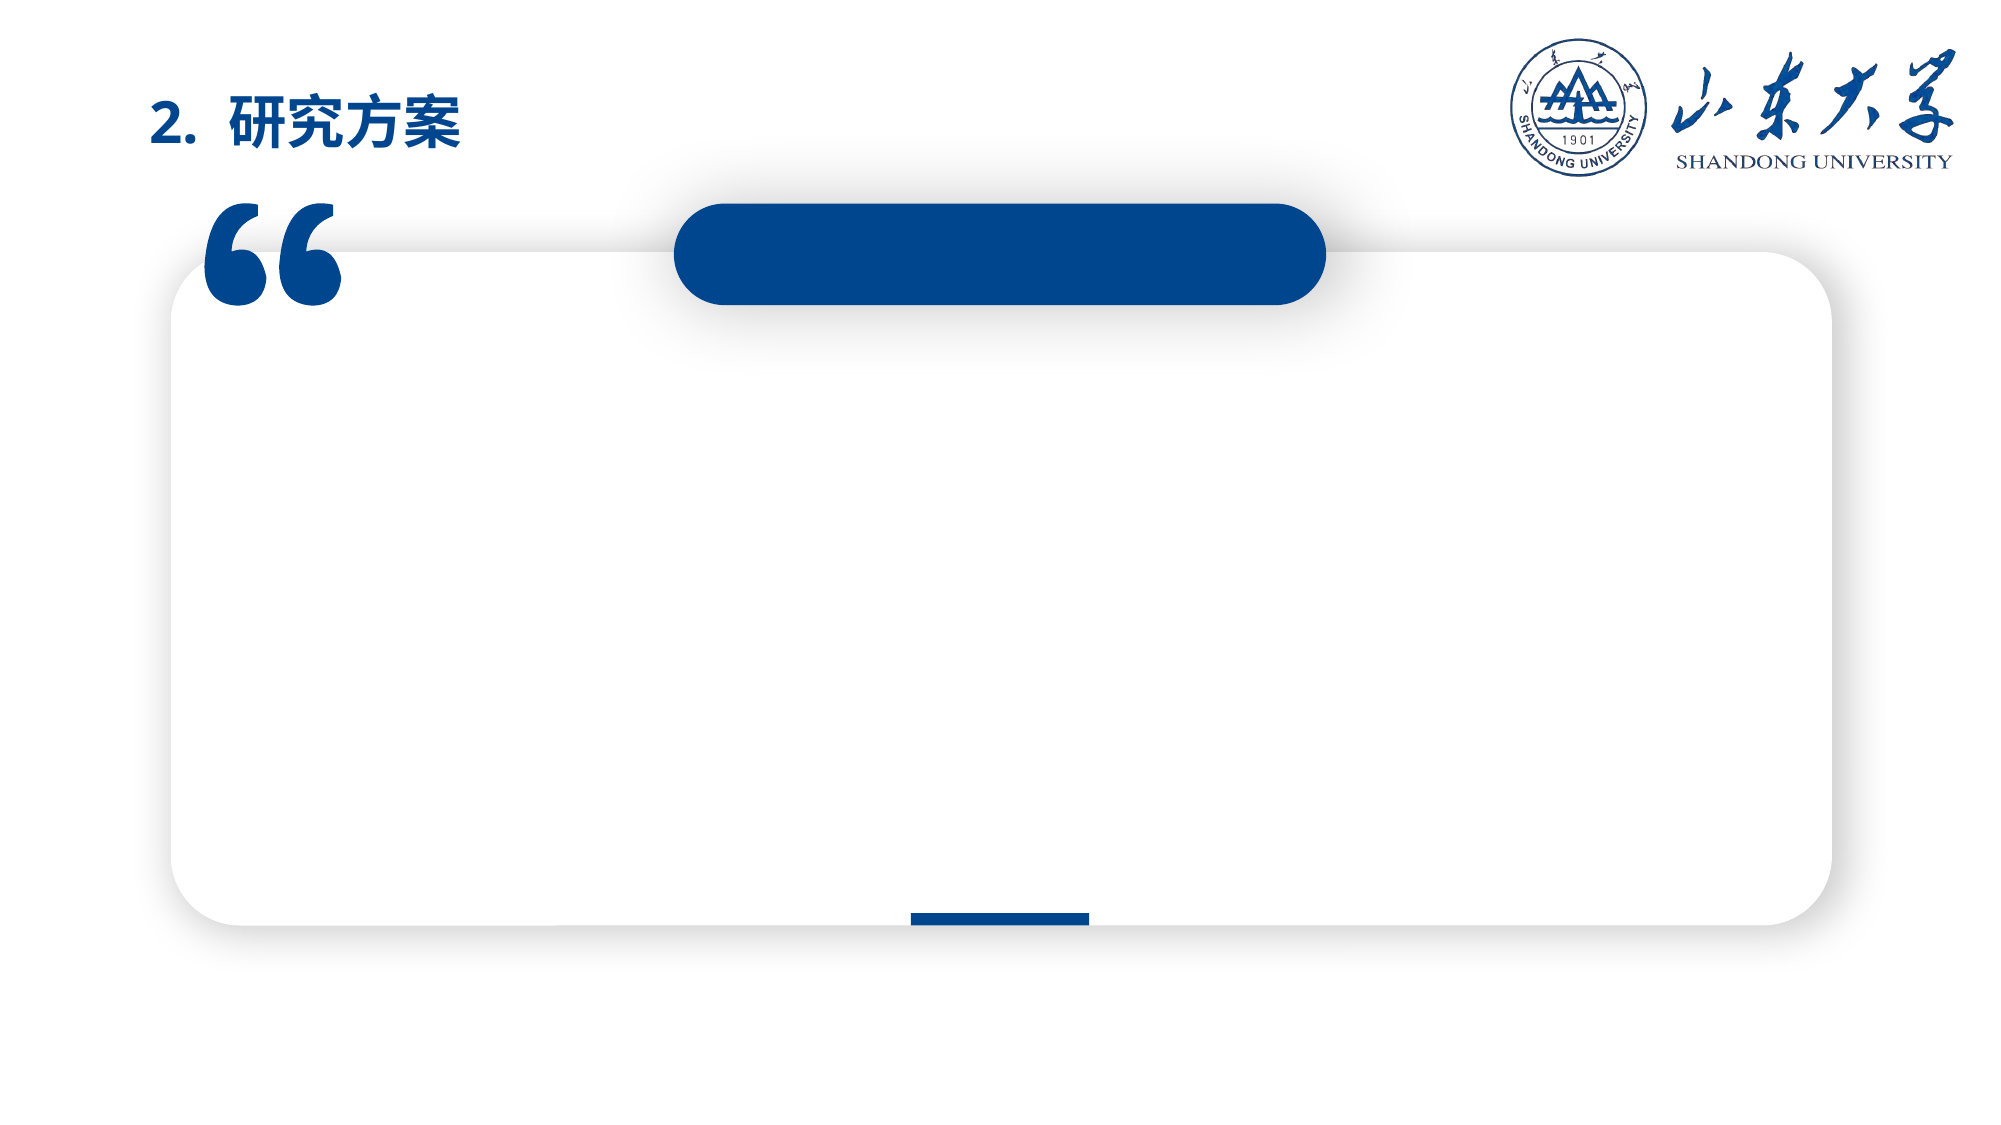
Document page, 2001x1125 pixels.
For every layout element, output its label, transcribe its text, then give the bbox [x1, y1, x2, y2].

text_box [672, 202, 1328, 307]
text_box [203, 202, 268, 307]
text_box [910, 912, 1090, 926]
text_box [169, 251, 1833, 927]
text_box 2. 研究方案 [134, 77, 1476, 163]
picture [1476, 22, 2000, 194]
text_box [278, 202, 343, 307]
